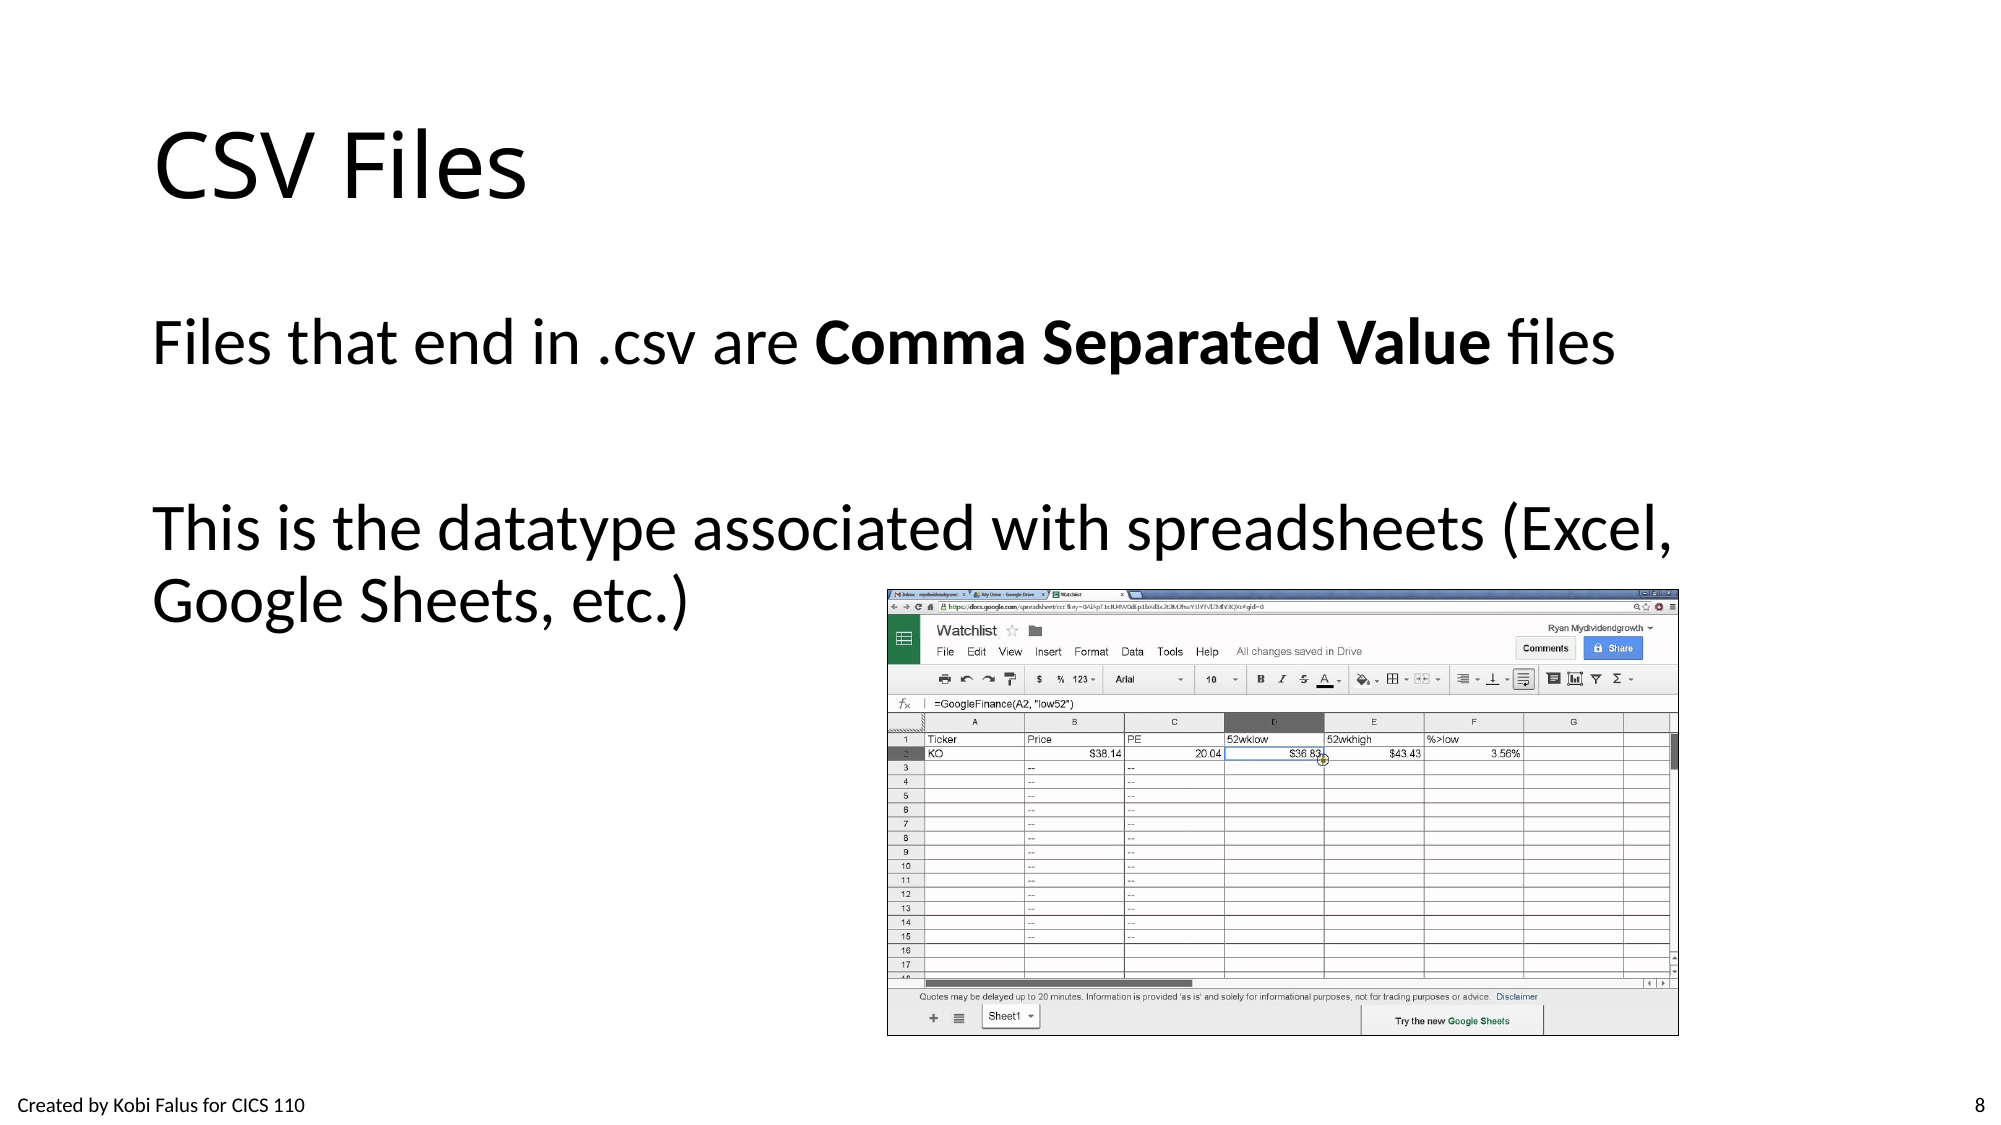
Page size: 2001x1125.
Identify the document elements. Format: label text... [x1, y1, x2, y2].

list Files that end in .csv are Comma Separated Value files This is the datatype associated with spreadsheets (Excel, Google Sheets, etc.) [137, 299, 1863, 1014]
picture [887, 589, 1679, 1036]
title CSV Files [137, 59, 1863, 278]
